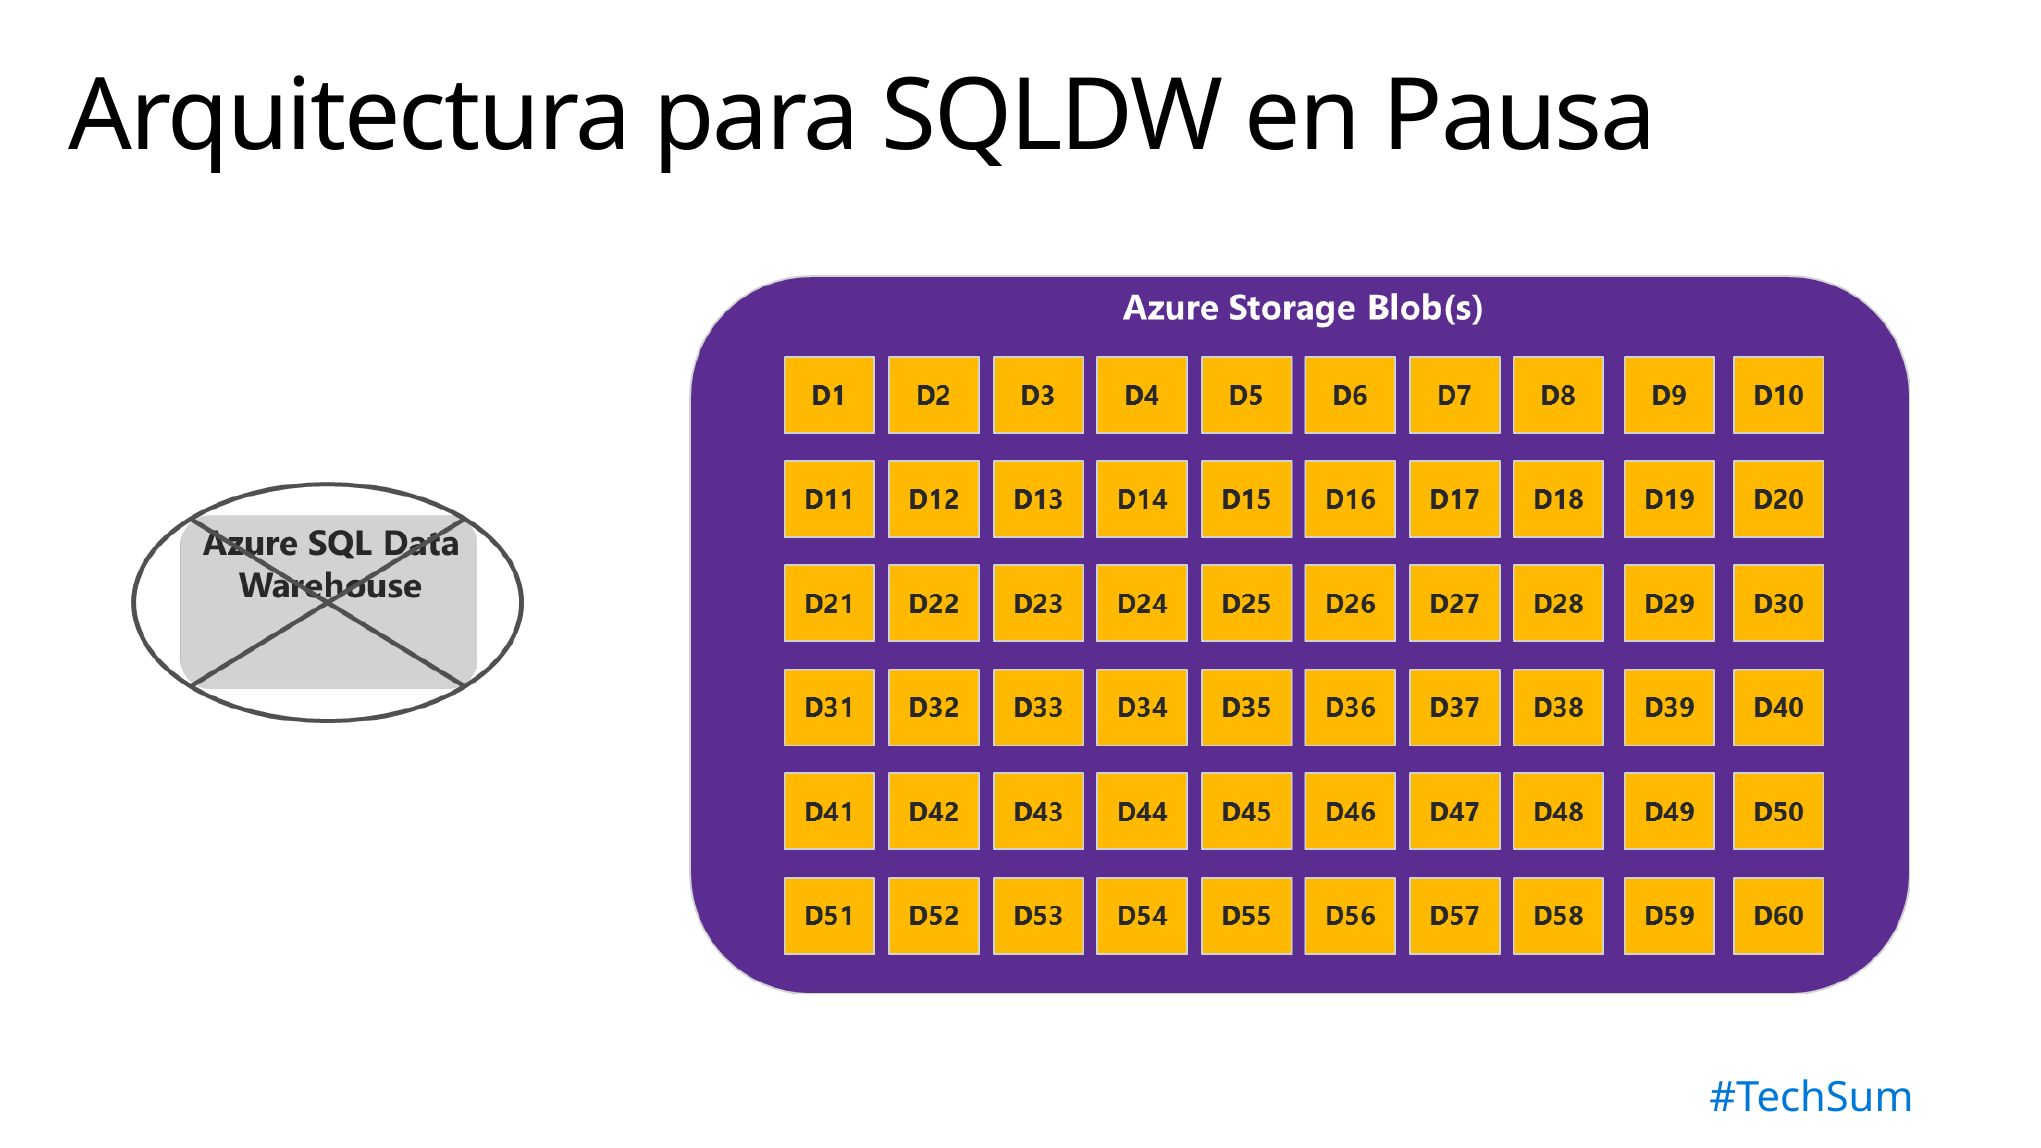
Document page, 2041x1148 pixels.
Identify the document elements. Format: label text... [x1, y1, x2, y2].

title Arquitectura para SQLDW en Pausa [45, 48, 1996, 199]
picture [131, 273, 1910, 994]
